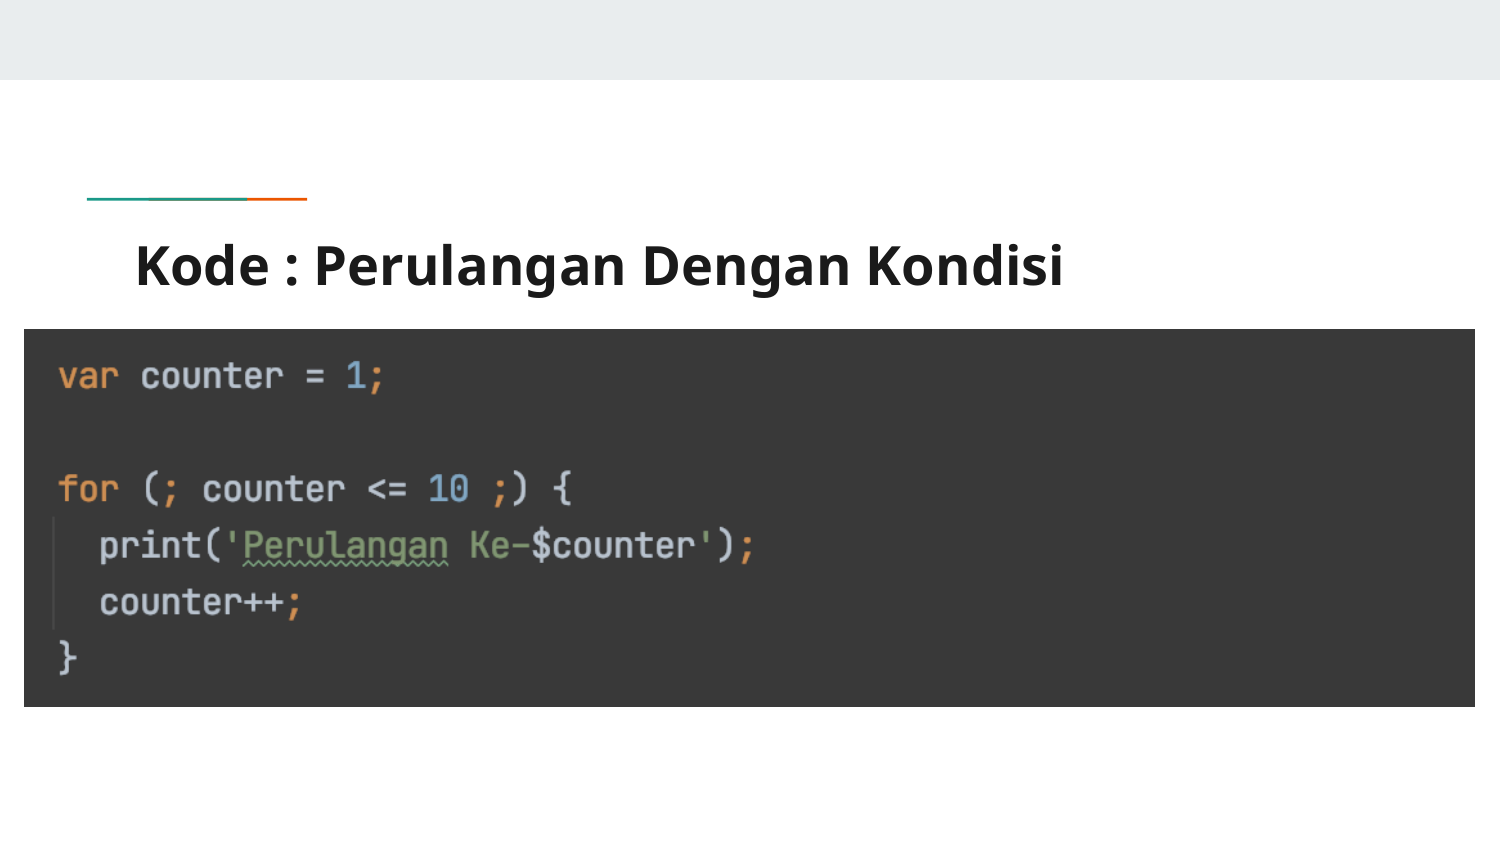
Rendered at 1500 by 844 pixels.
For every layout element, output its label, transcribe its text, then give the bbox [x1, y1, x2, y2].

picture [24, 328, 1476, 708]
title Kode : Perulangan Dengan Kondisi [119, 216, 1381, 305]
